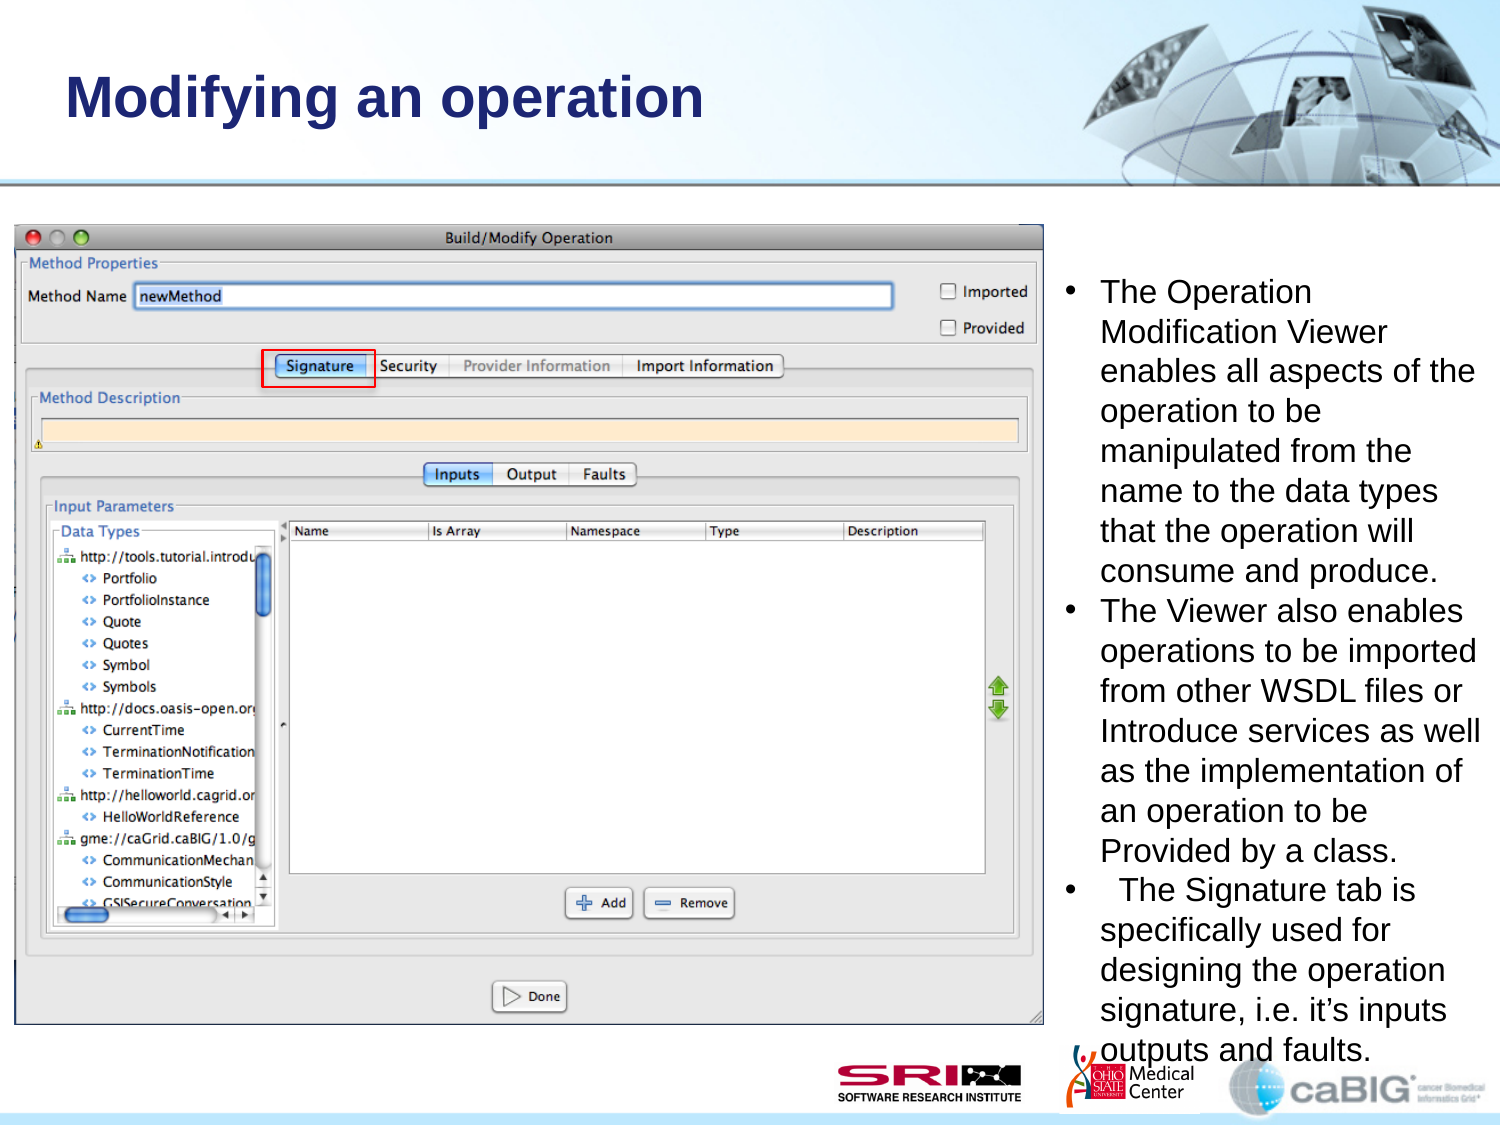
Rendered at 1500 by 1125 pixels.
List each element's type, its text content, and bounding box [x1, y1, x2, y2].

title Modifying an operation [49, 0, 1176, 188]
picture [0, 0, 1500, 1125]
text_box The Operation Modification Viewer enables all aspects of the operation to be manipulated from the name to the data types that the operation will consume and produce. The Viewer also enables operations to be imported from other WSDL files or Introduce services as well as the implementation of an operation to be Provided by a class. The Signature tab is specifically used for designing the operation signature, i.e. it’s inputs outputs and faults. [1049, 262, 1500, 1076]
